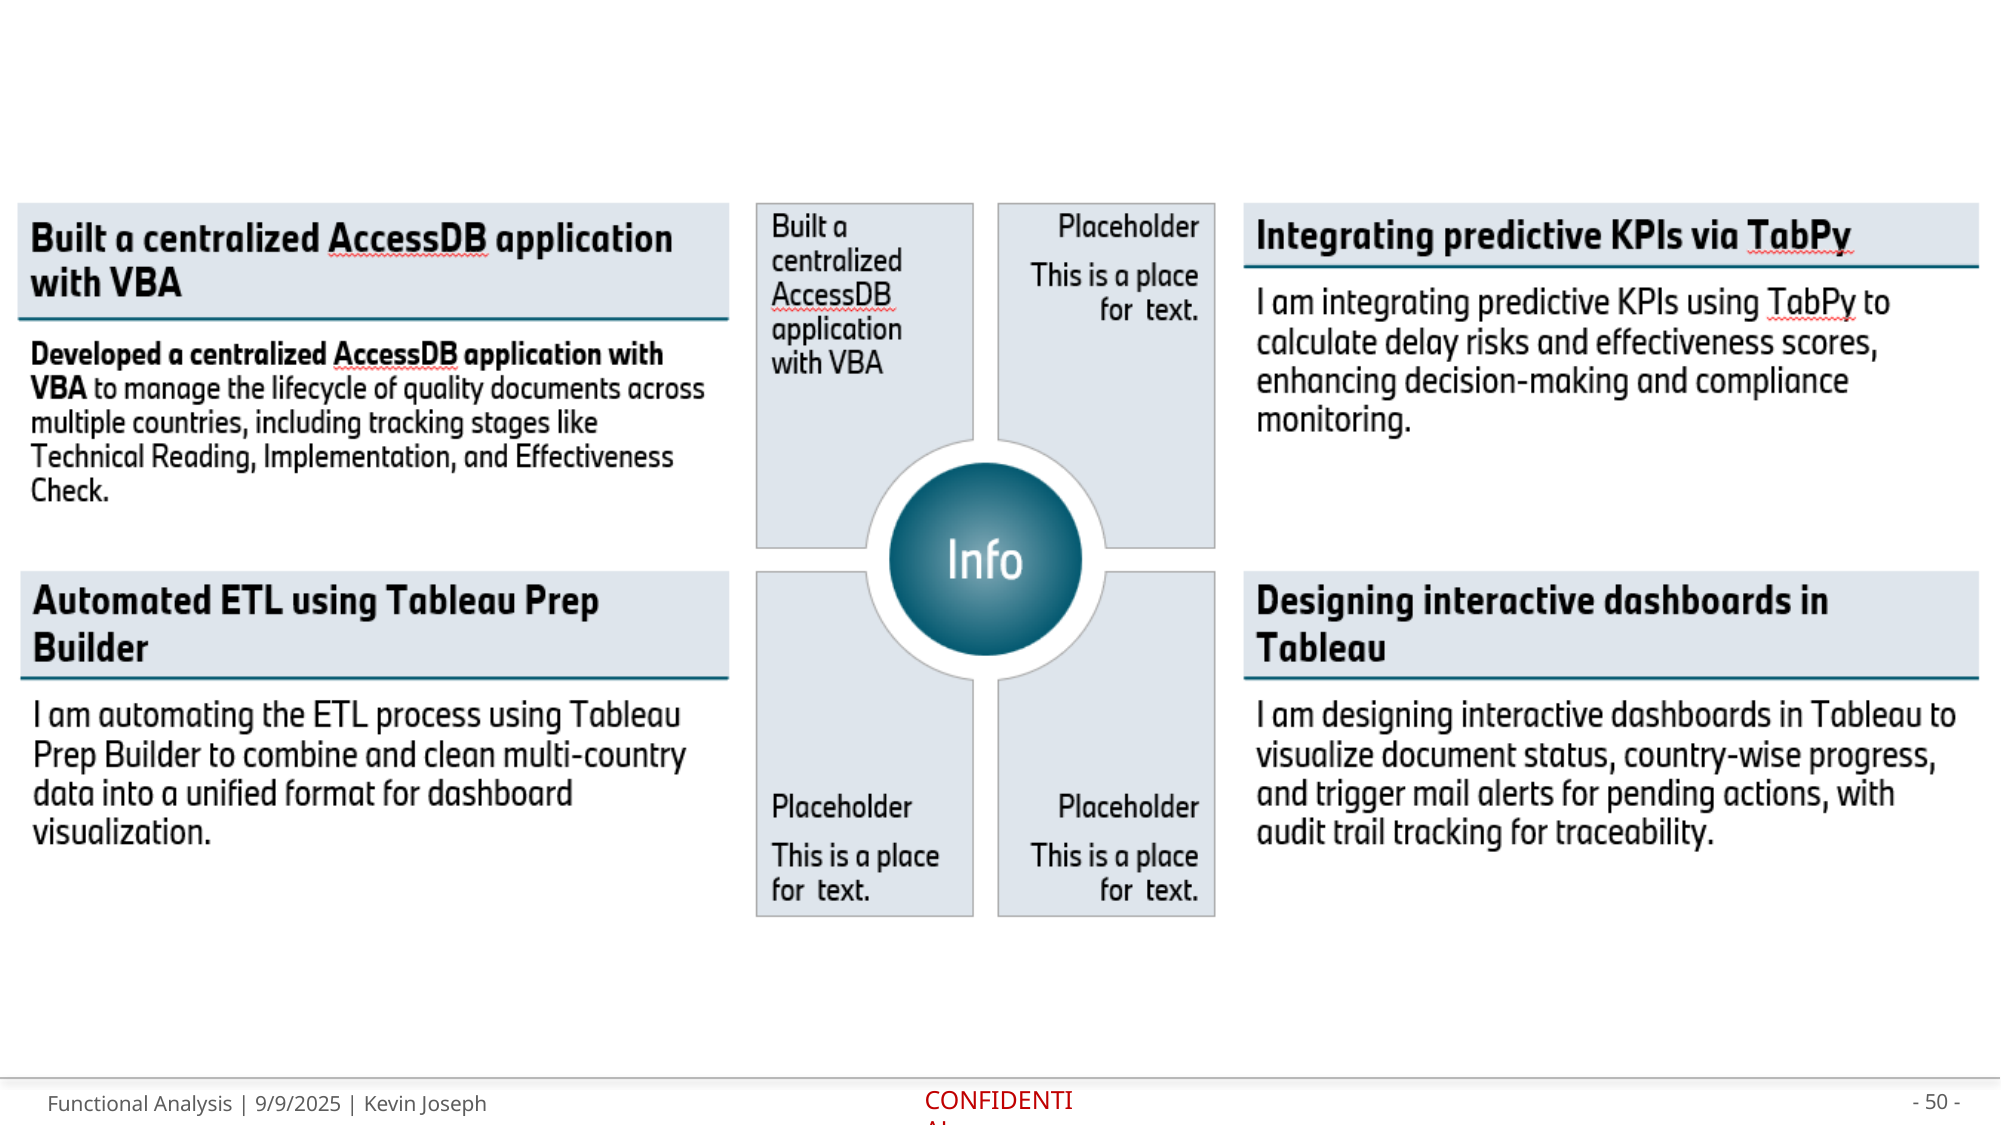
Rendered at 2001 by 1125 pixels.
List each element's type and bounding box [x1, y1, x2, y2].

picture [0, 169, 2000, 984]
